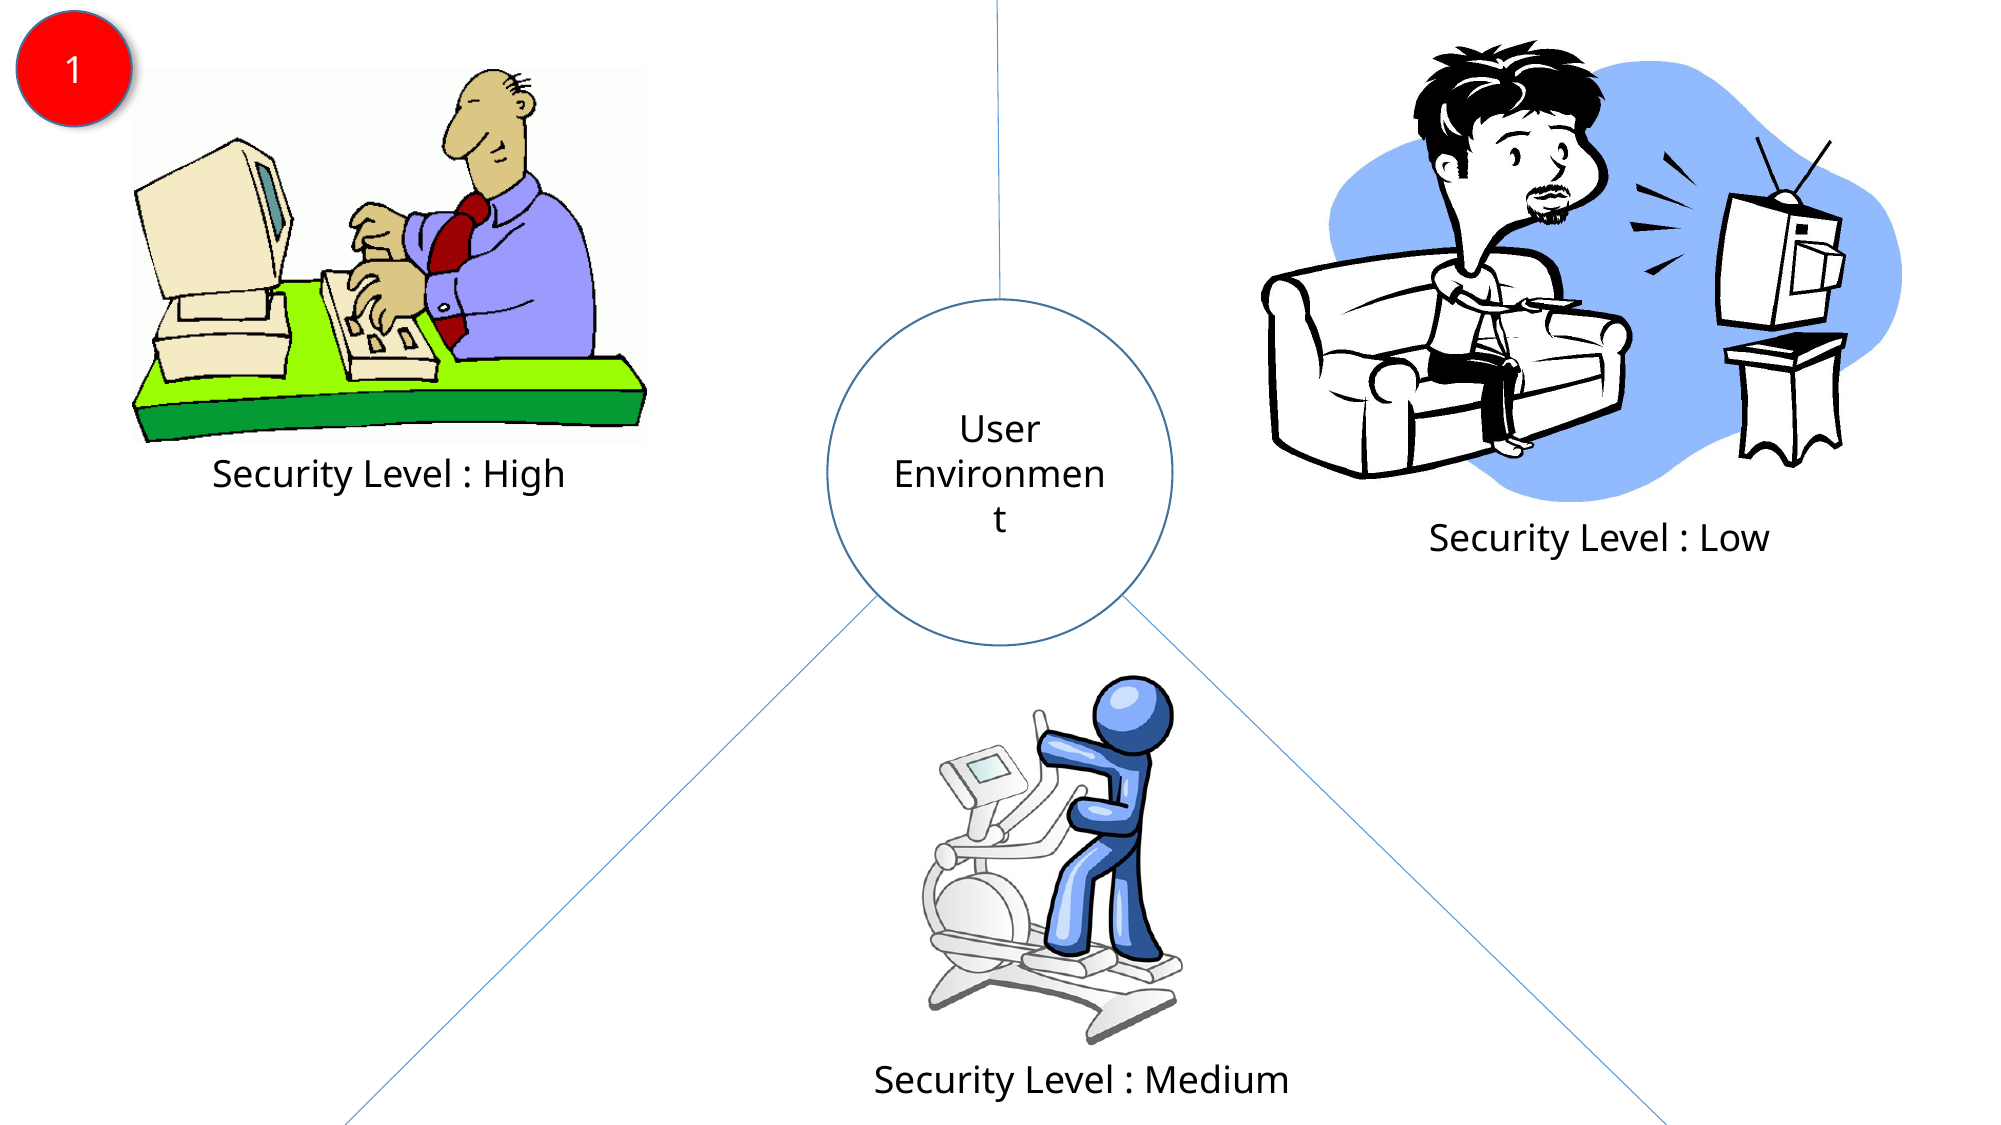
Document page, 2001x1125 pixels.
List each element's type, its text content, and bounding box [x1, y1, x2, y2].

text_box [1261, 39, 1902, 567]
text_box 1 [15, 10, 133, 128]
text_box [878, 669, 1121, 1110]
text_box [1121, 594, 1667, 1125]
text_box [344, 594, 878, 1125]
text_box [131, 68, 647, 504]
text_box User Environment [826, 298, 1174, 647]
